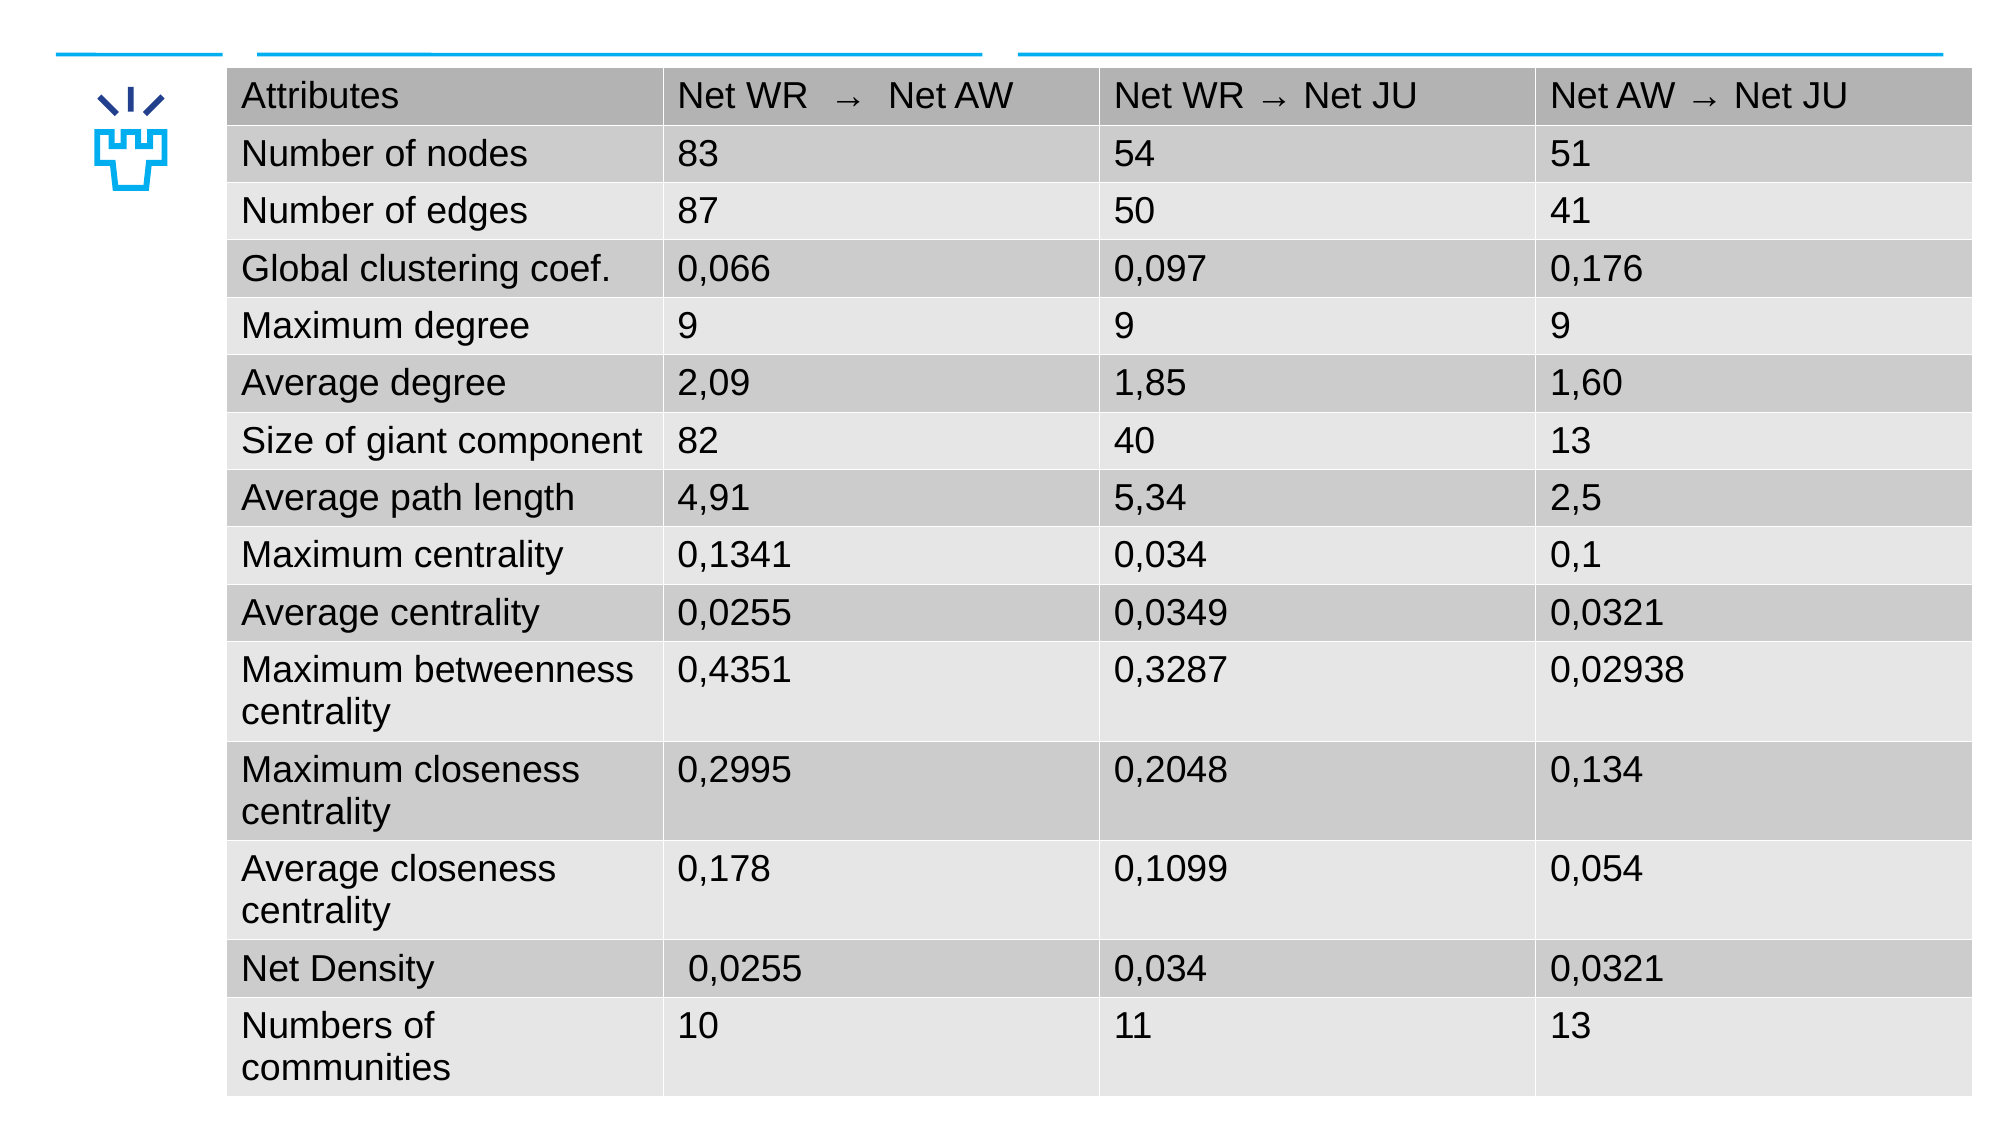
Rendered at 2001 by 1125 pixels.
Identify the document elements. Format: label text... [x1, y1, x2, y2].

table_cell 0,054 [1536, 841, 1972, 939]
table_cell Net Density [227, 940, 663, 997]
table_cell 13 [1536, 998, 1972, 1096]
table_cell 5,34 [1100, 470, 1535, 526]
table_cell 9 [1100, 298, 1535, 354]
table_cell 40 [1100, 413, 1535, 469]
table_cell Number of edges [227, 183, 663, 239]
table_cell 4,91 [664, 470, 1099, 526]
table_cell 0,4351 [664, 642, 1099, 741]
table_cell 41 [1536, 183, 1972, 239]
table_cell 50 [1100, 183, 1535, 239]
table_cell Maximum betweenness centrality [227, 642, 663, 741]
table_cell 0,097 [1100, 240, 1535, 297]
table_cell Global clustering coef. [227, 240, 663, 297]
table_cell 1,85 [1100, 355, 1535, 412]
table_cell 0,02938 [1536, 642, 1972, 741]
table_cell 1,60 [1536, 355, 1972, 412]
table_cell 83 [664, 126, 1099, 182]
table_header Net WR → Net AW [664, 68, 1099, 125]
table_cell 0,0321 [1536, 585, 1972, 641]
table_cell 0,034 [1100, 940, 1535, 997]
table_cell 0,066 [664, 240, 1099, 297]
table_cell Average centrality [227, 585, 663, 641]
table_cell 0,178 [664, 841, 1099, 939]
table_cell 0,2048 [1100, 742, 1535, 840]
table_cell Maximum degree [227, 298, 663, 354]
table_cell Numbers of communities [227, 998, 663, 1096]
table_header Net WR → Net JU [1100, 68, 1535, 125]
table_cell 2,09 [664, 355, 1099, 412]
table_cell 0,2995 [664, 742, 1099, 840]
table_cell Average degree [227, 355, 663, 412]
table_cell Size of giant component [227, 413, 663, 469]
table_cell 2,5 [1536, 470, 1972, 526]
table_cell 87 [664, 183, 1099, 239]
table_header Net AW → Net JU [1536, 68, 1972, 125]
table_cell 0,034 [1100, 527, 1535, 584]
table_cell 0,0255 [664, 585, 1099, 641]
table_cell Average path length [227, 470, 663, 526]
table_cell 54 [1100, 126, 1535, 182]
table_cell 10 [664, 998, 1099, 1096]
table_cell 9 [664, 298, 1099, 354]
table_cell Maximum closeness centrality [227, 742, 663, 840]
table_cell 13 [1536, 413, 1972, 469]
table_cell 0,3287 [1100, 642, 1535, 741]
table_cell 0,0255 [664, 940, 1099, 997]
table_cell Average closeness centrality [227, 841, 663, 939]
table_cell 0,176 [1536, 240, 1972, 297]
table_cell Number of nodes [227, 126, 663, 182]
table_cell Maximum centrality [227, 527, 663, 584]
table_cell 0,1099 [1100, 841, 1535, 939]
table_cell 82 [664, 413, 1099, 469]
table_cell 0,1341 [664, 527, 1099, 584]
table_cell 0,1 [1536, 527, 1972, 584]
table_cell 51 [1536, 126, 1972, 182]
table_cell 11 [1100, 998, 1535, 1096]
table_cell 0,0321 [1536, 940, 1972, 997]
table_cell 0,134 [1536, 742, 1972, 840]
table_cell 9 [1536, 298, 1972, 354]
table_cell 0,0349 [1100, 585, 1535, 641]
table_header Attributes [227, 68, 663, 125]
